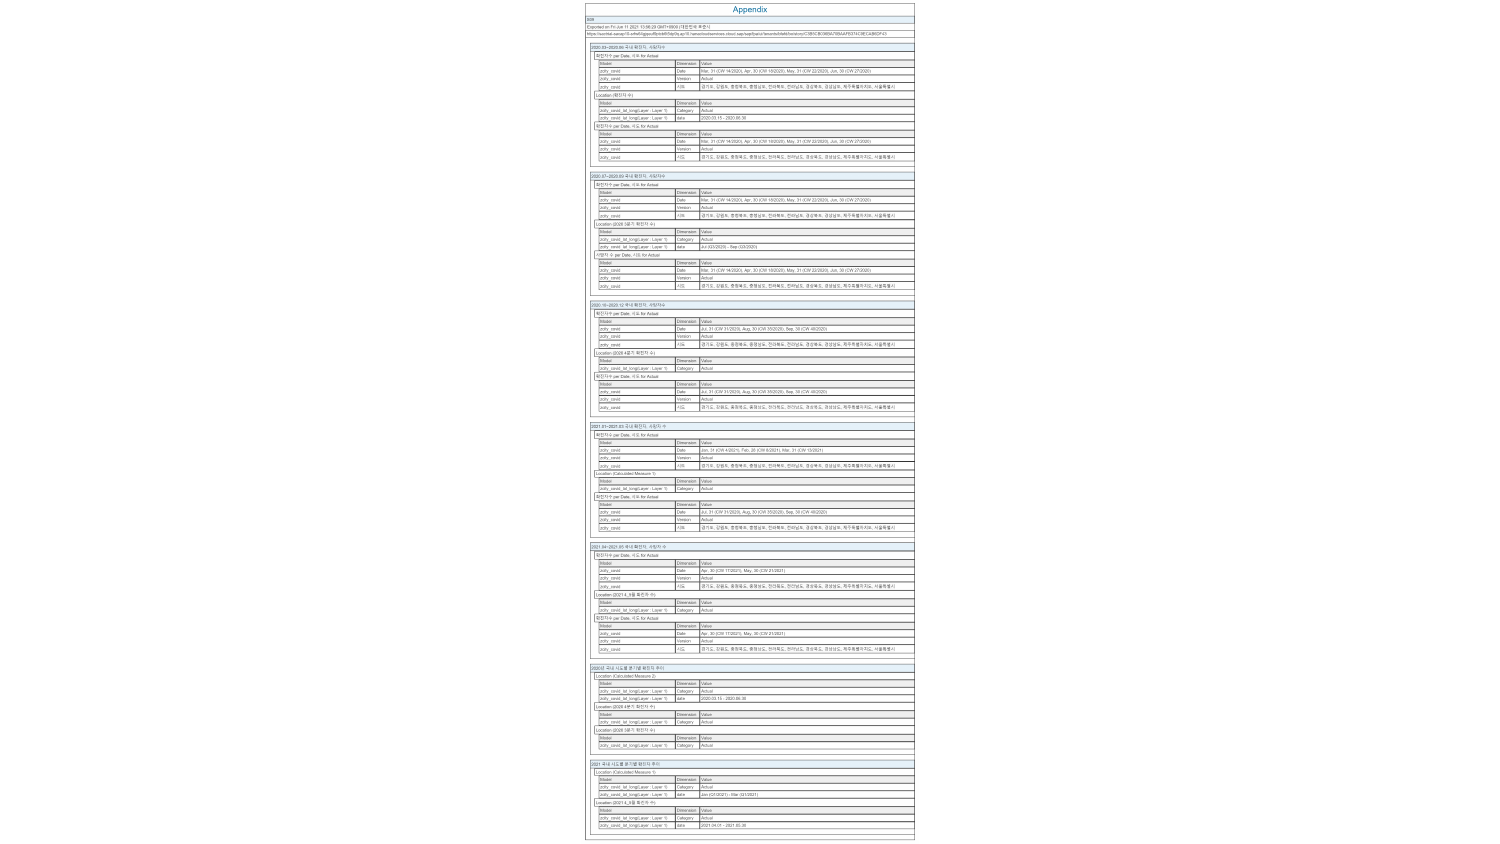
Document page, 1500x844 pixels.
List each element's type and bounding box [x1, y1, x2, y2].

picture [581, 0, 919, 844]
